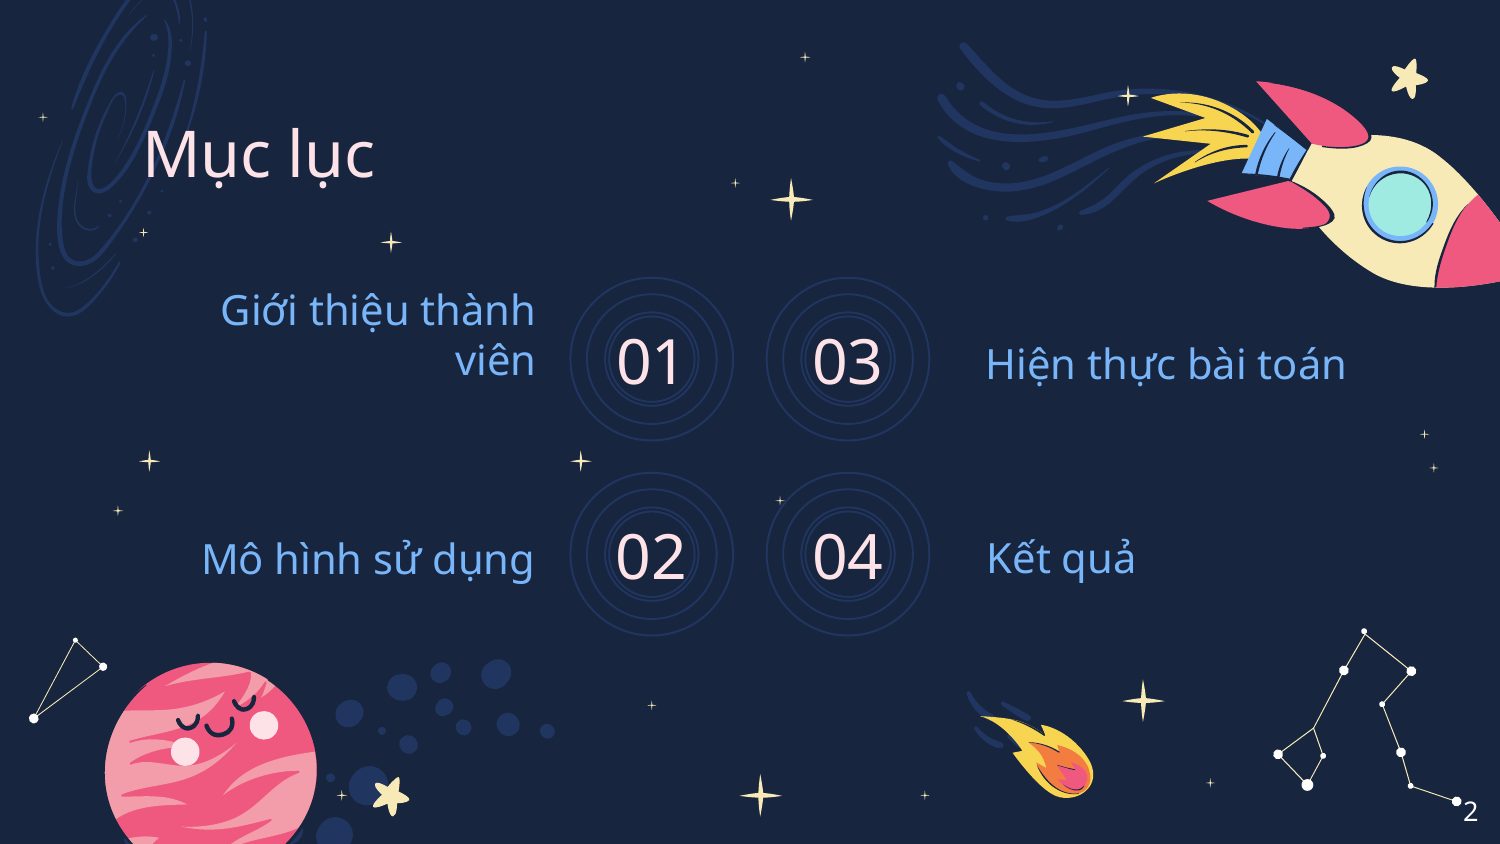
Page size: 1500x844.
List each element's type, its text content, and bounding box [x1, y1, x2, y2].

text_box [766, 277, 930, 441]
title Kết quả [971, 510, 1397, 598]
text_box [1128, 92, 1500, 306]
text_box [380, 231, 402, 253]
text_box [770, 178, 813, 221]
title Hiện thực bài toán [970, 315, 1396, 403]
title Mô hình sử dụng [126, 511, 551, 598]
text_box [569, 472, 734, 636]
title Mục lục [127, 105, 1123, 199]
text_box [766, 472, 930, 636]
title Giới thiệu thành viên [127, 312, 552, 399]
text_box [138, 450, 161, 472]
slide_number ‹#› [1403, 779, 1494, 844]
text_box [569, 277, 734, 441]
text_box [570, 450, 592, 471]
text_box [1122, 679, 1165, 722]
